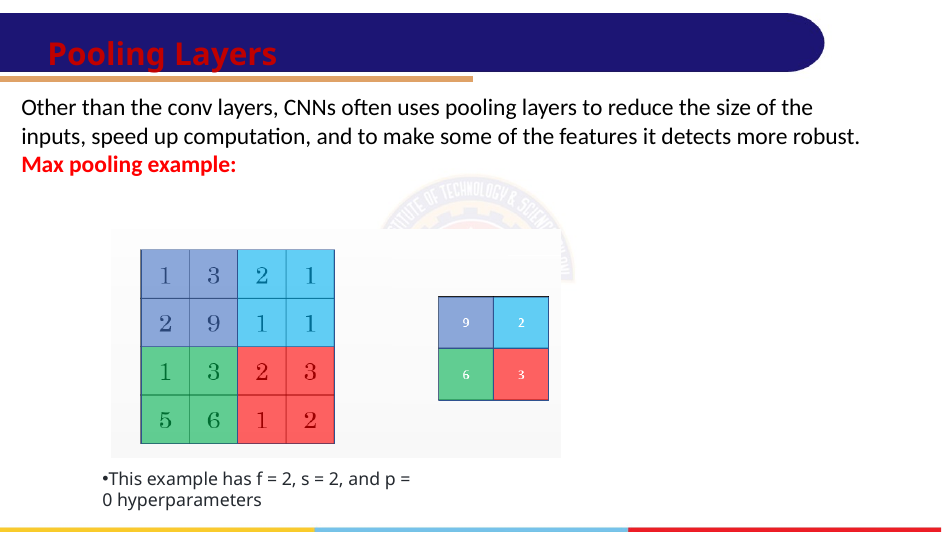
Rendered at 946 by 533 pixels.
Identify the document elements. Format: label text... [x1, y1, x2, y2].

text_box Other than the conv layers, CNNs often uses pooling layers to reduce the size of the inputs, speed up computation, and to make some of the features it detects more robust. Max pooling example: [6, 84, 880, 213]
picture [0, 13, 942, 532]
text_box This example has f = 2, s = 2, and p = 0 hyperparameters [87, 460, 561, 518]
title Pooling Layers [40, 31, 726, 73]
